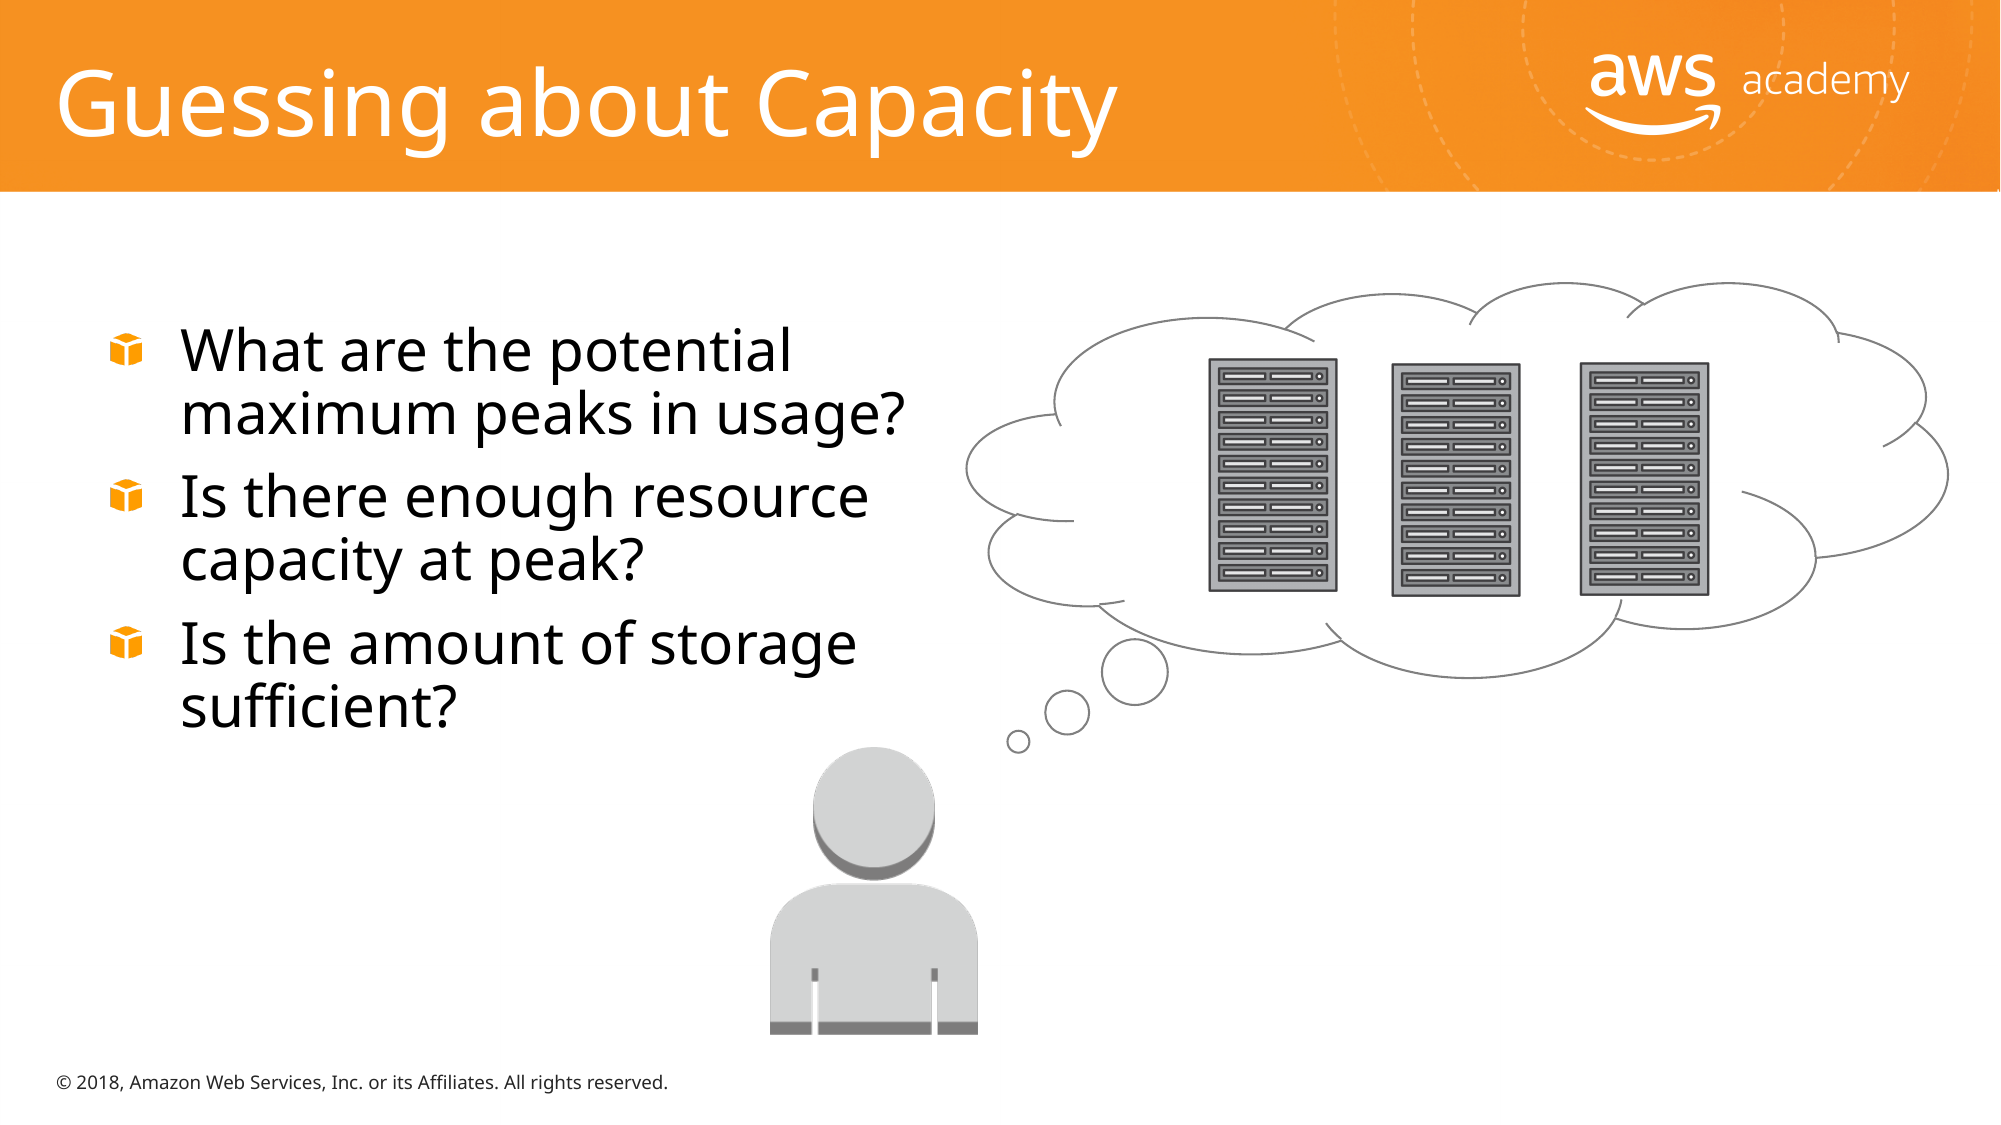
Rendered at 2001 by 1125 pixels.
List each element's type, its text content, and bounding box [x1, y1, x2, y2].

text_box [965, 282, 1950, 680]
picture [0, 0, 1997, 1125]
title Guessing about Capacity [39, 43, 1569, 172]
text_box [1100, 638, 1169, 707]
list What are the potential maximum peaks in usage? Is there enough resource capacity at peak? Is the amount of storage sufficient? [90, 313, 982, 910]
text_box [1006, 729, 1031, 754]
text_box [1044, 689, 1091, 736]
